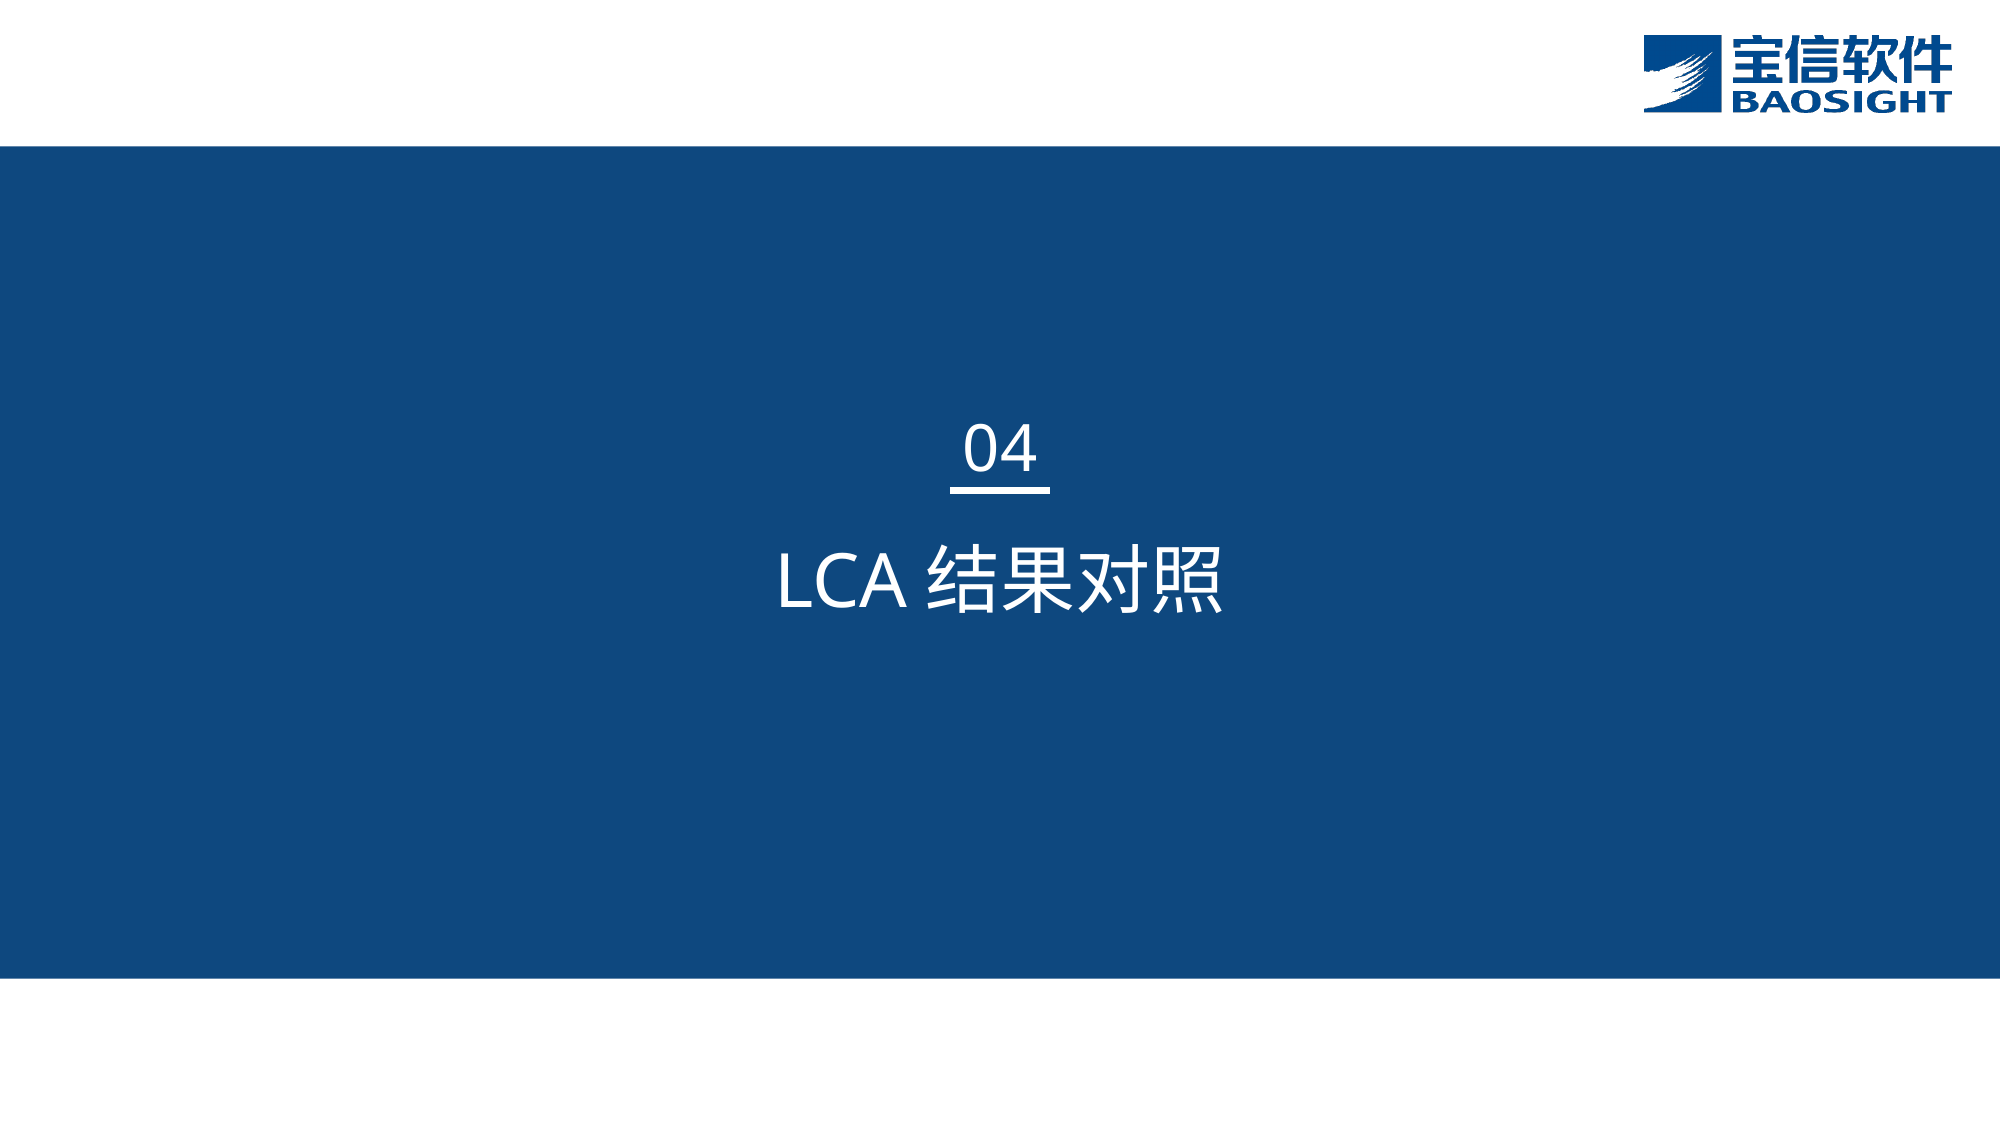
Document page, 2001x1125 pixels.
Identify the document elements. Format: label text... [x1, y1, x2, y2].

title LCA结果对照 [410, 524, 1590, 601]
list 04 [388, 401, 1612, 491]
picture [1644, 35, 1952, 113]
text_box [0, 146, 2000, 979]
